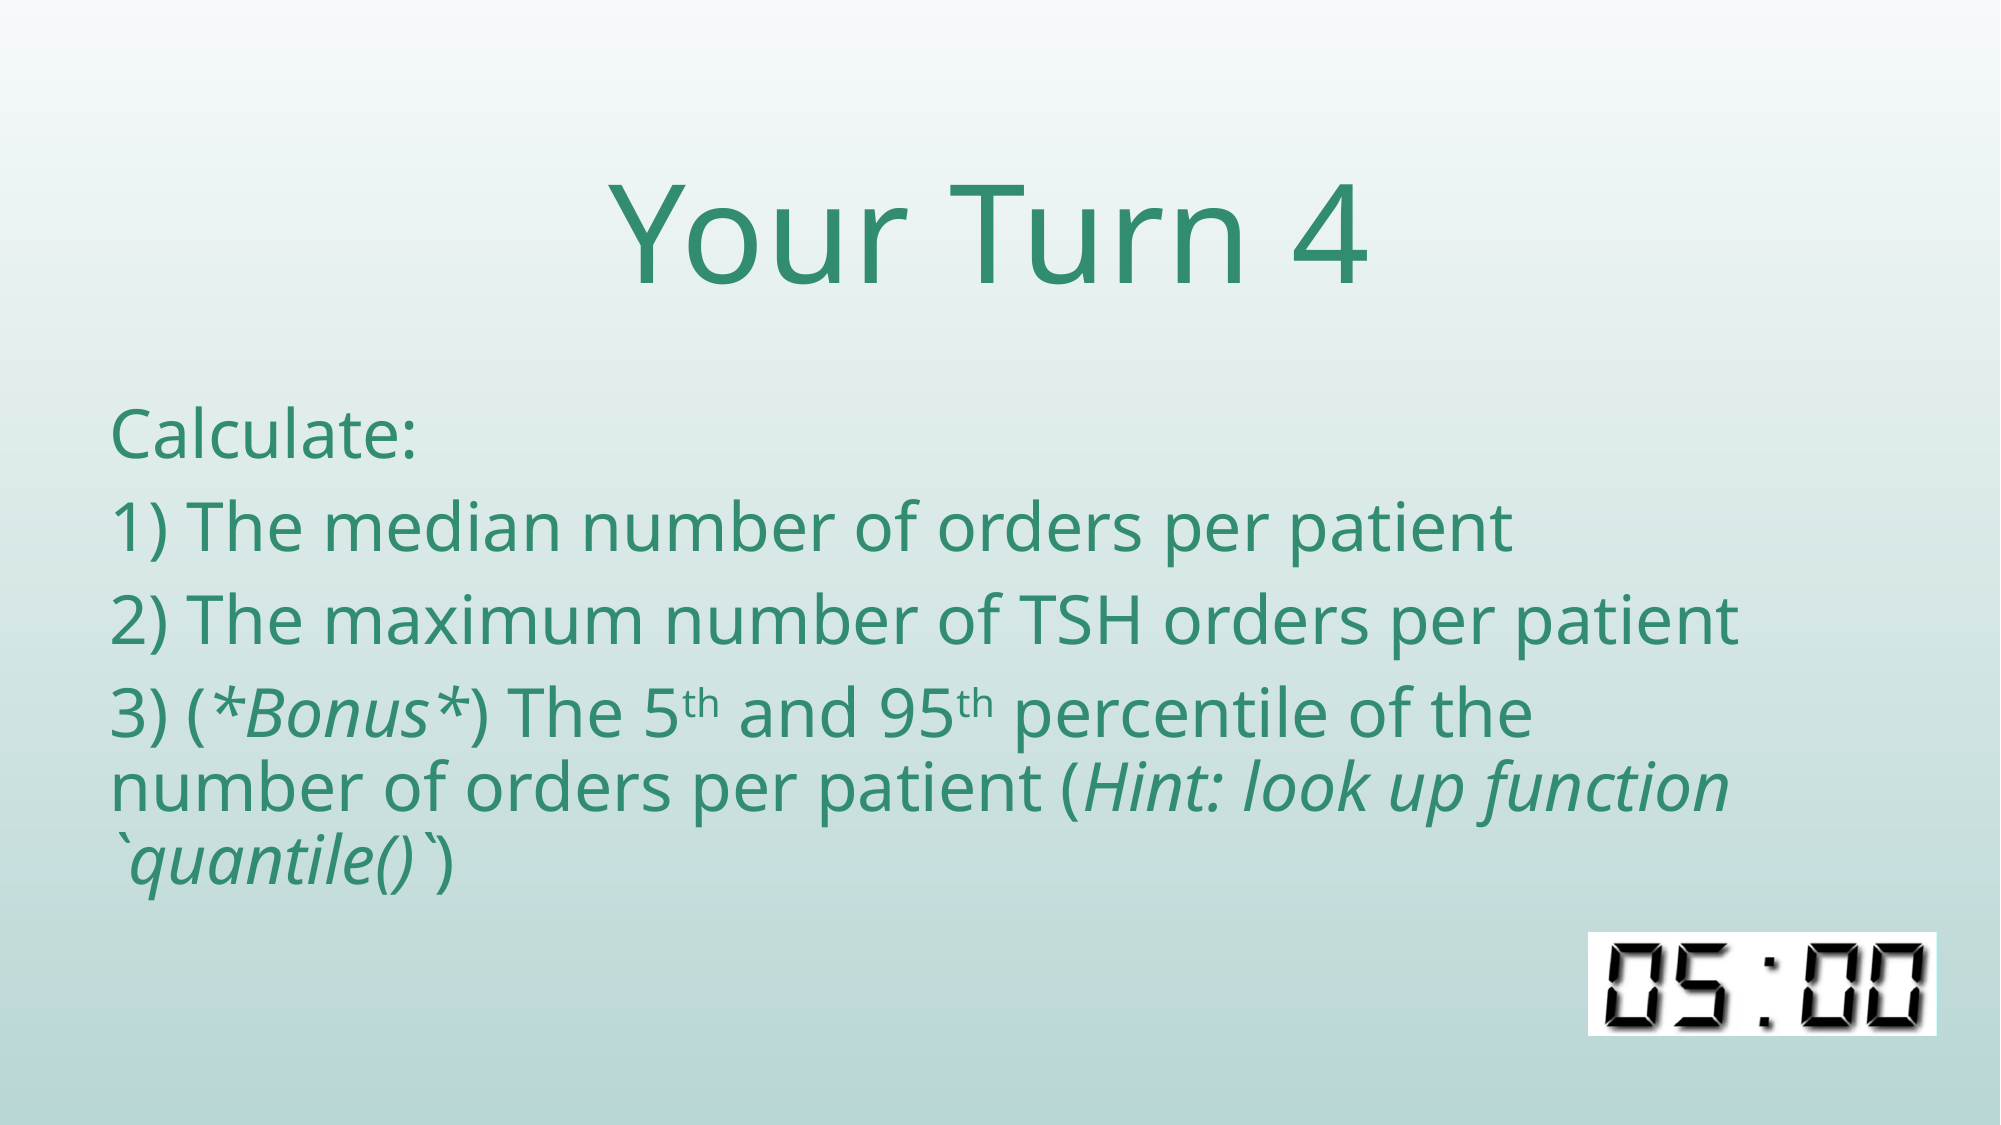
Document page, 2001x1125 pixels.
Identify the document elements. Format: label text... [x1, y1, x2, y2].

title Your Turn 4 [192, 121, 1788, 367]
picture [1588, 932, 1937, 1036]
text_box Calculate: 1) The median number of orders per patient 2) The maximum number of TSH orders per patient 3) (*Bonus*) The 5th and 95th percentile of the number of orders per patient (Hint: look up function `quantile()`) [88, 392, 1788, 914]
